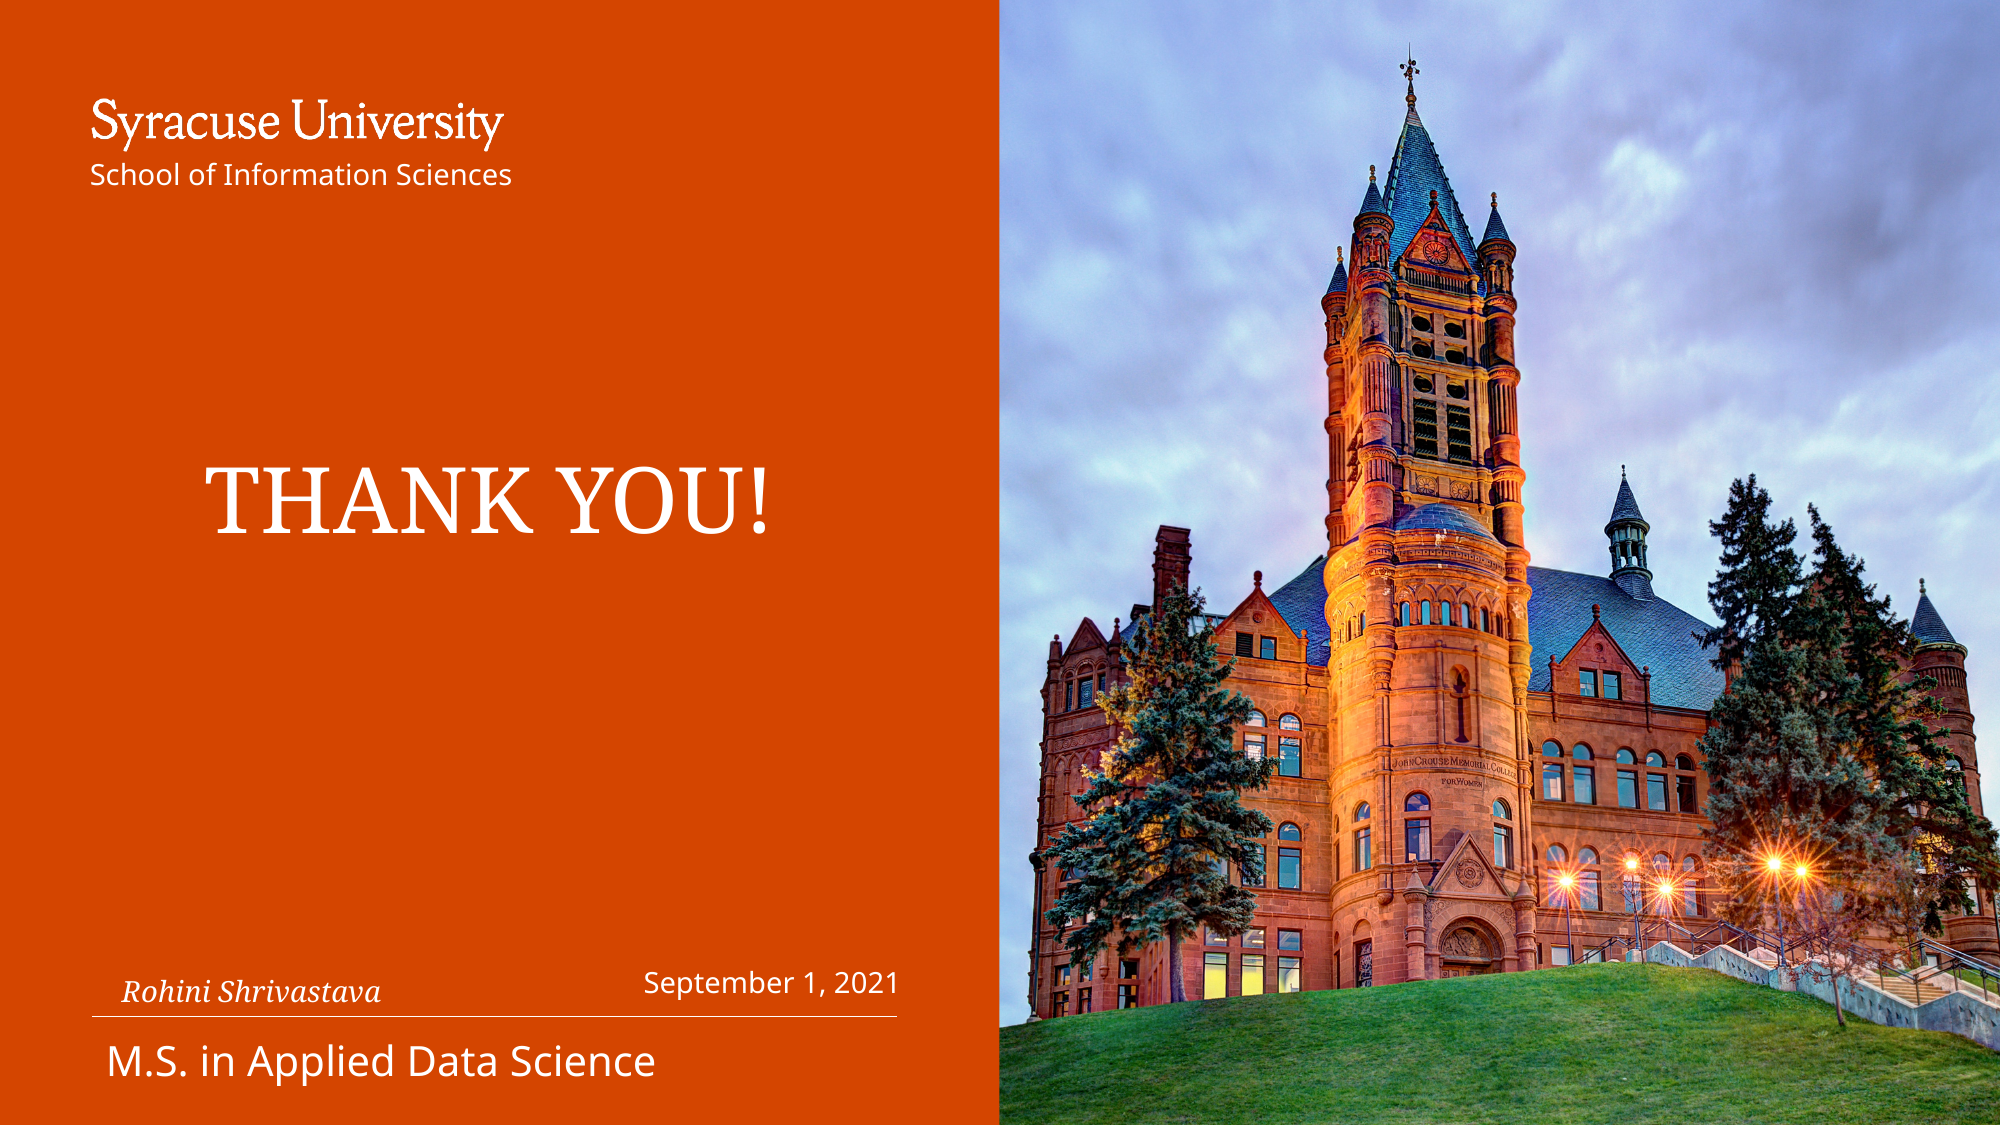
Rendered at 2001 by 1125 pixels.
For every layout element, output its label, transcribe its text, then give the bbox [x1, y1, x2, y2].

list M.S. in Applied Data Science [91, 1027, 922, 1087]
list School of Information Sciences [75, 148, 906, 250]
list September 1, 2021 [628, 957, 918, 1012]
picture [999, 0, 2000, 1125]
list Rohini Shrivastava [106, 965, 433, 1025]
picture [90, 92, 510, 148]
title THANK YOU! [43, 434, 937, 700]
